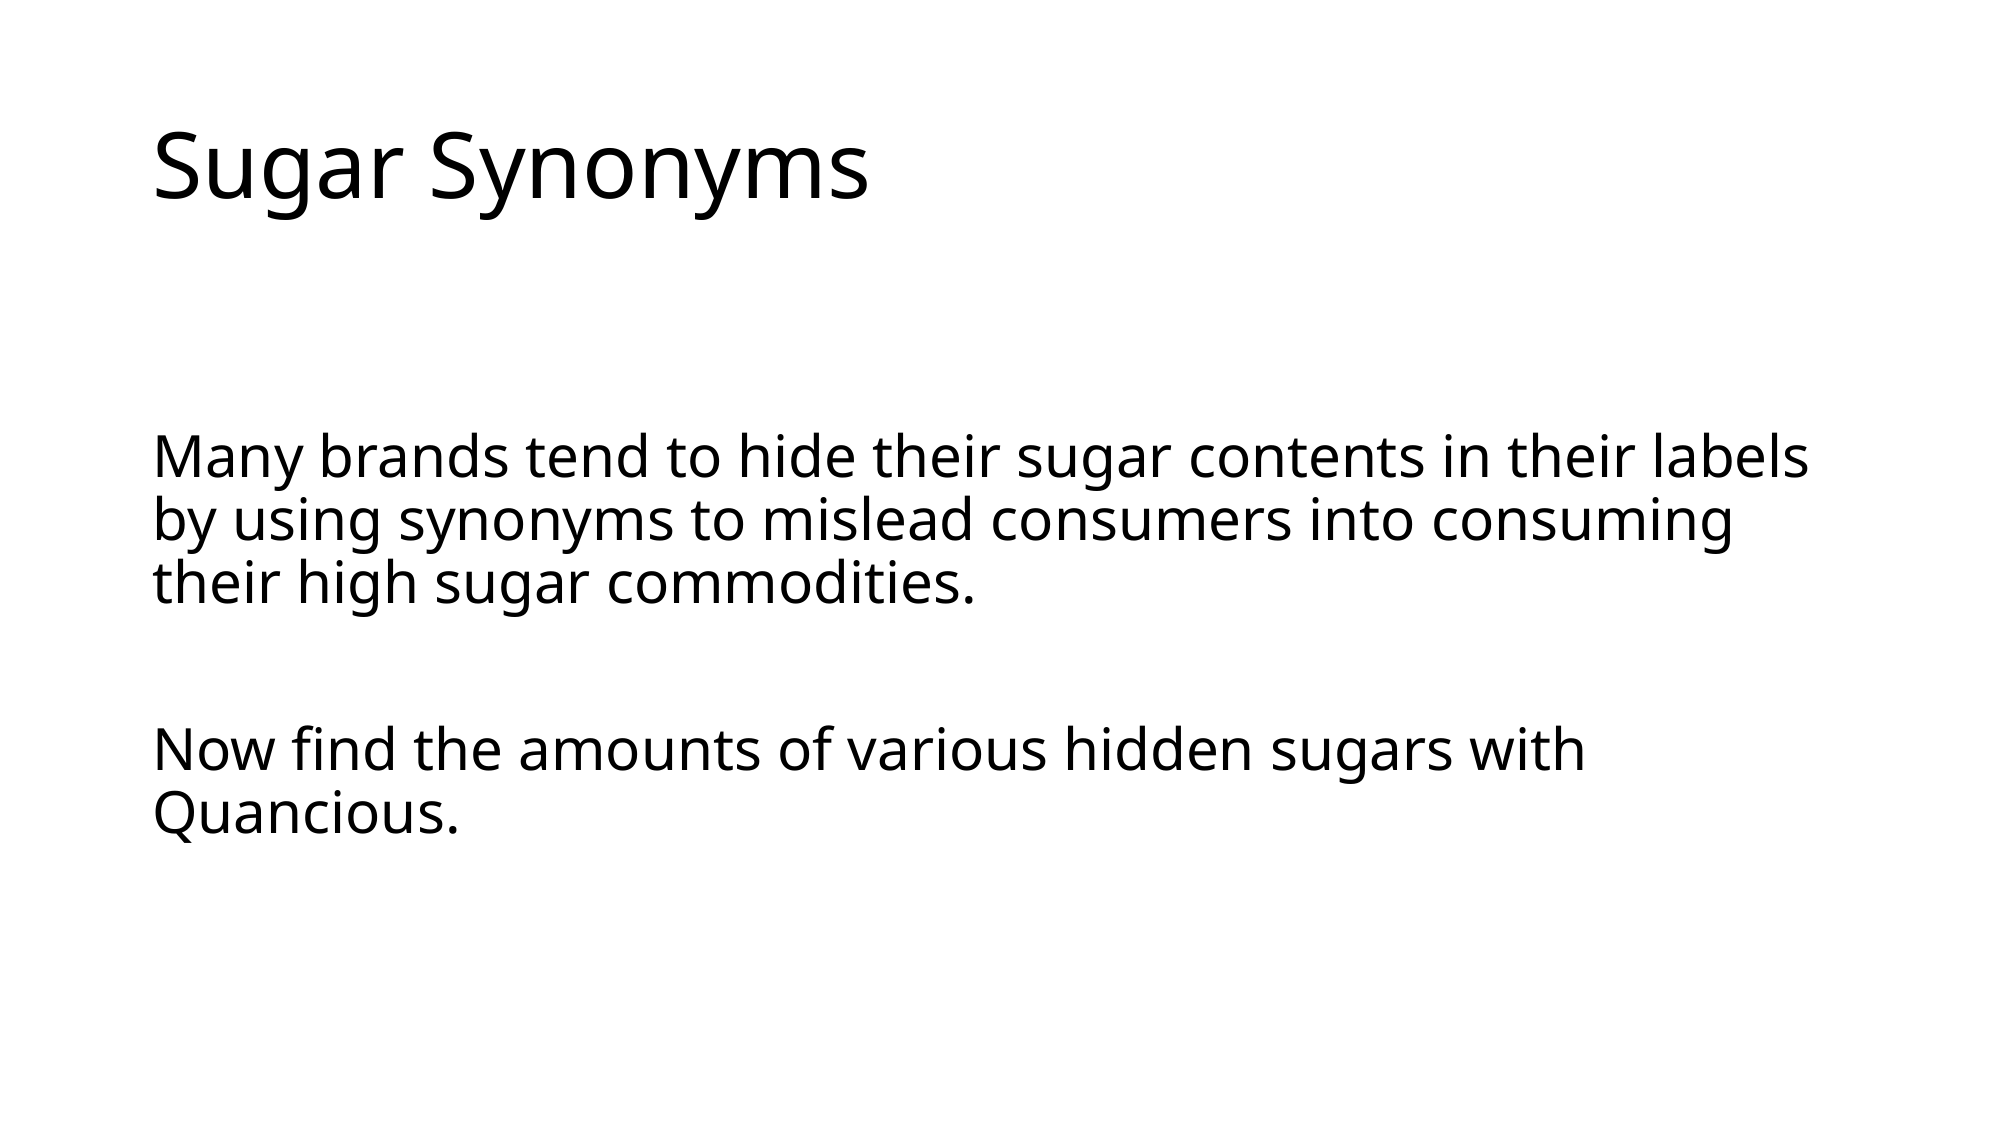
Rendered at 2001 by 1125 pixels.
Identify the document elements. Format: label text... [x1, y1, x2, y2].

title Sugar Synonyms [137, 59, 1863, 278]
list Many brands tend to hide their sugar contents in their labels by using synonyms to mislead consumers into consuming their high sugar commodities. Now find the amounts of various hidden sugars with Quancious. [137, 419, 1863, 857]
